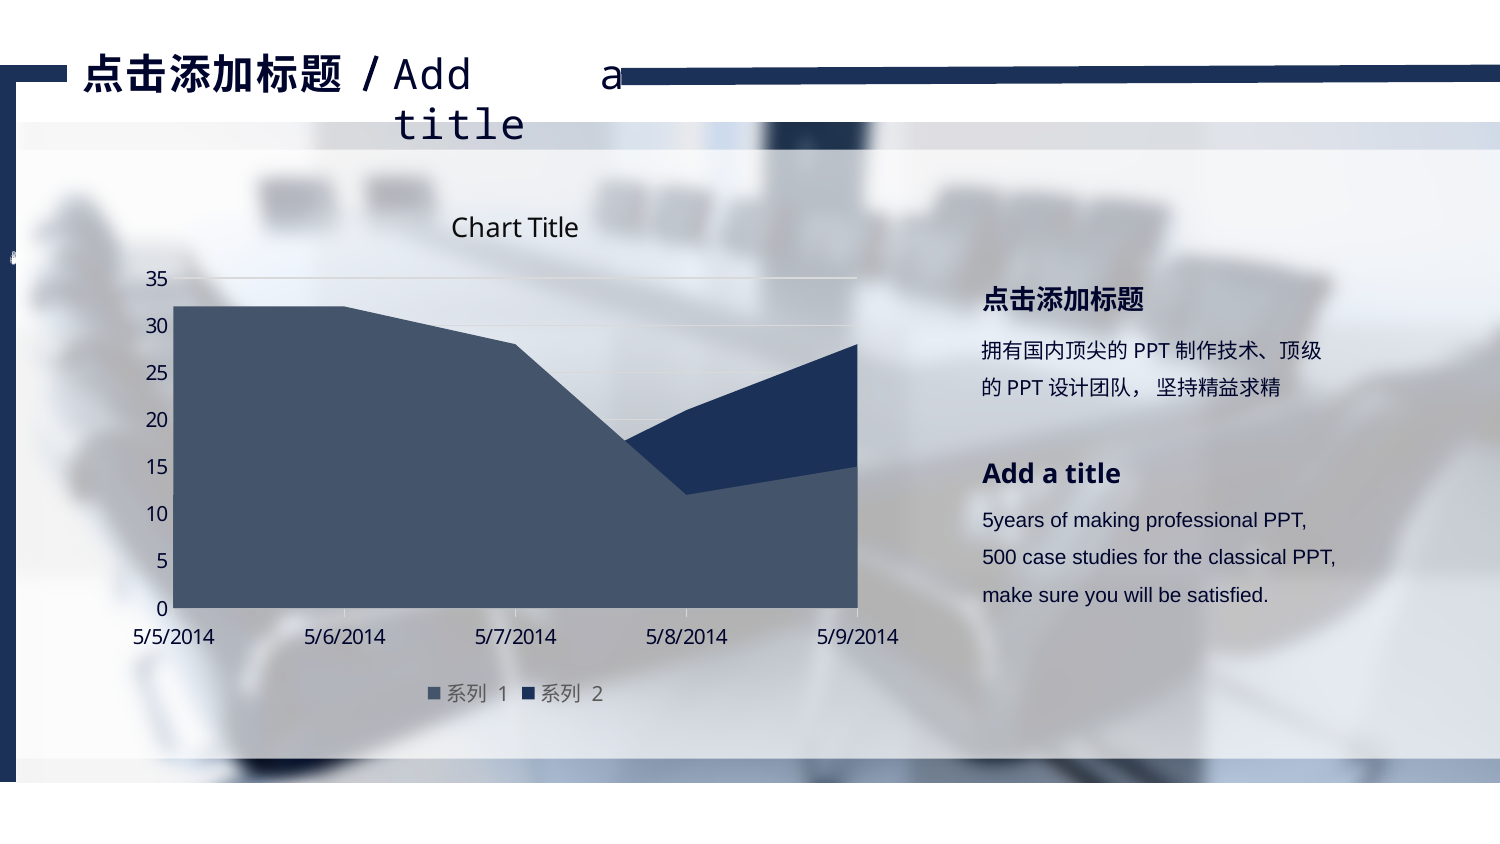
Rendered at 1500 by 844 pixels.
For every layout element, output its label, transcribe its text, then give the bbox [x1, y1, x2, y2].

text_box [967, 432, 1359, 616]
picture [16, 122, 1500, 149]
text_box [966, 259, 1337, 405]
picture [16, 759, 1500, 783]
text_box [67, 40, 689, 107]
chart [116, 182, 914, 715]
text_box Shanghai Rapidesign Advertising Co.,ltd [0, 243, 26, 583]
picture [506, 122, 519, 126]
